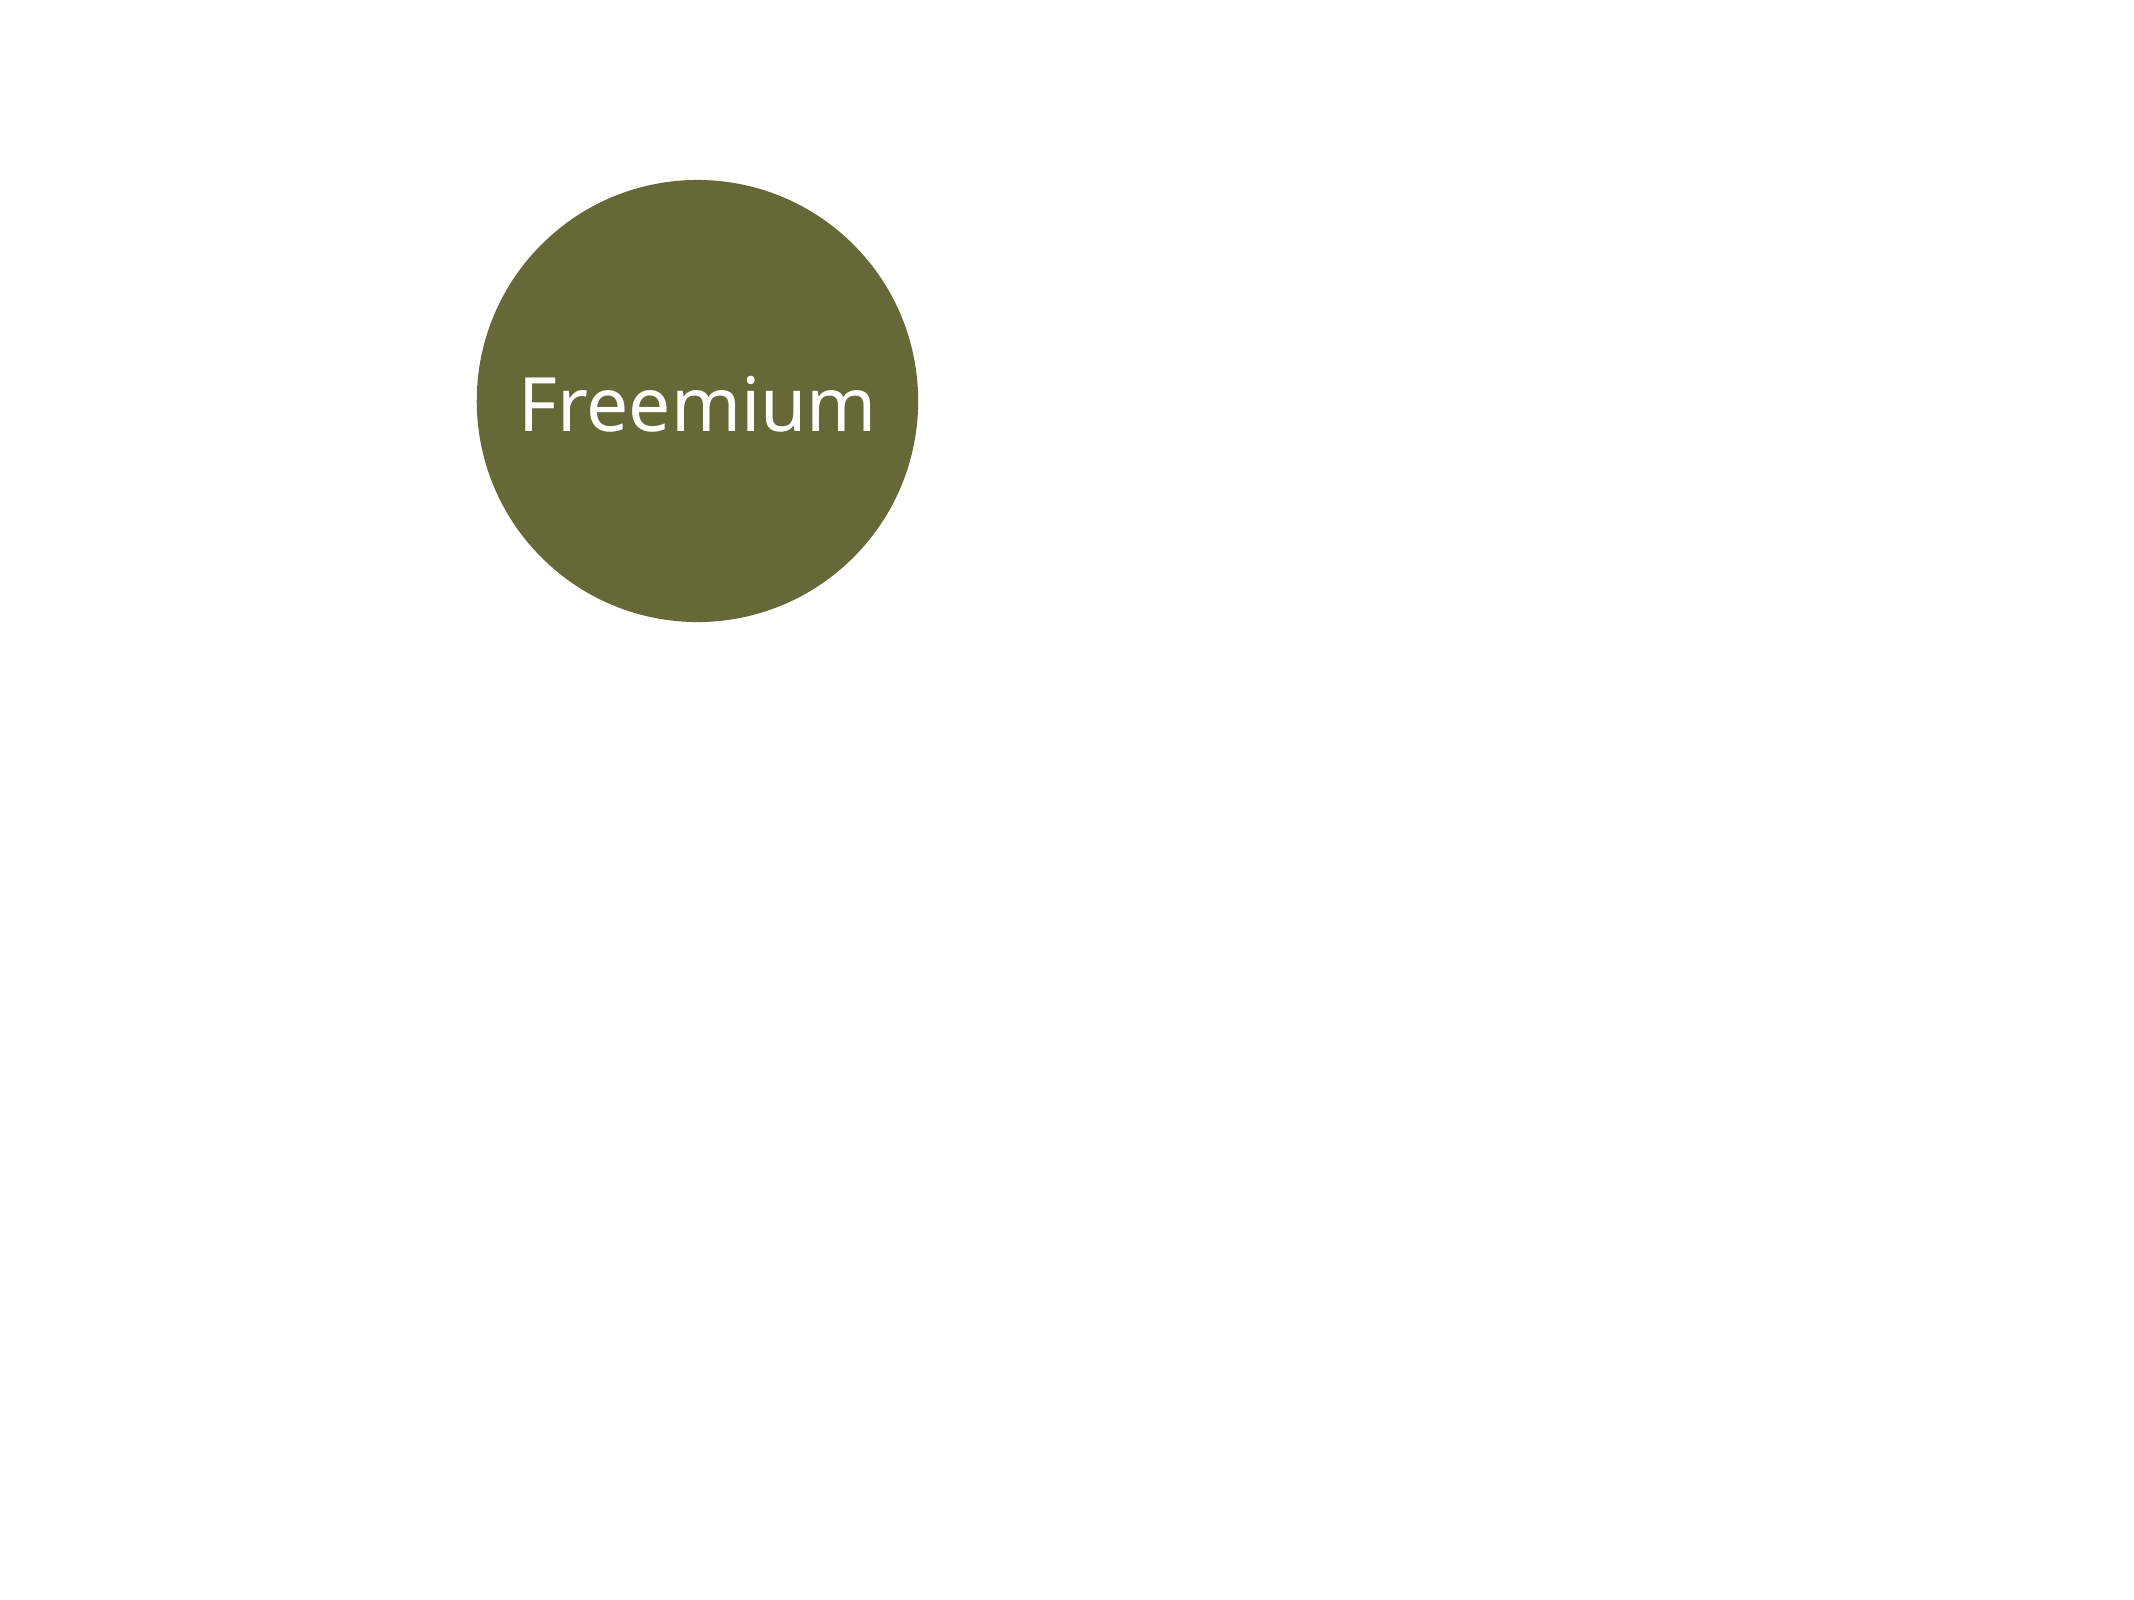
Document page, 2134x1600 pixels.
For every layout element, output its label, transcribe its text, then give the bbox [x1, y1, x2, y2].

text_box [476, 179, 919, 623]
text_box Freemium [518, 355, 877, 447]
